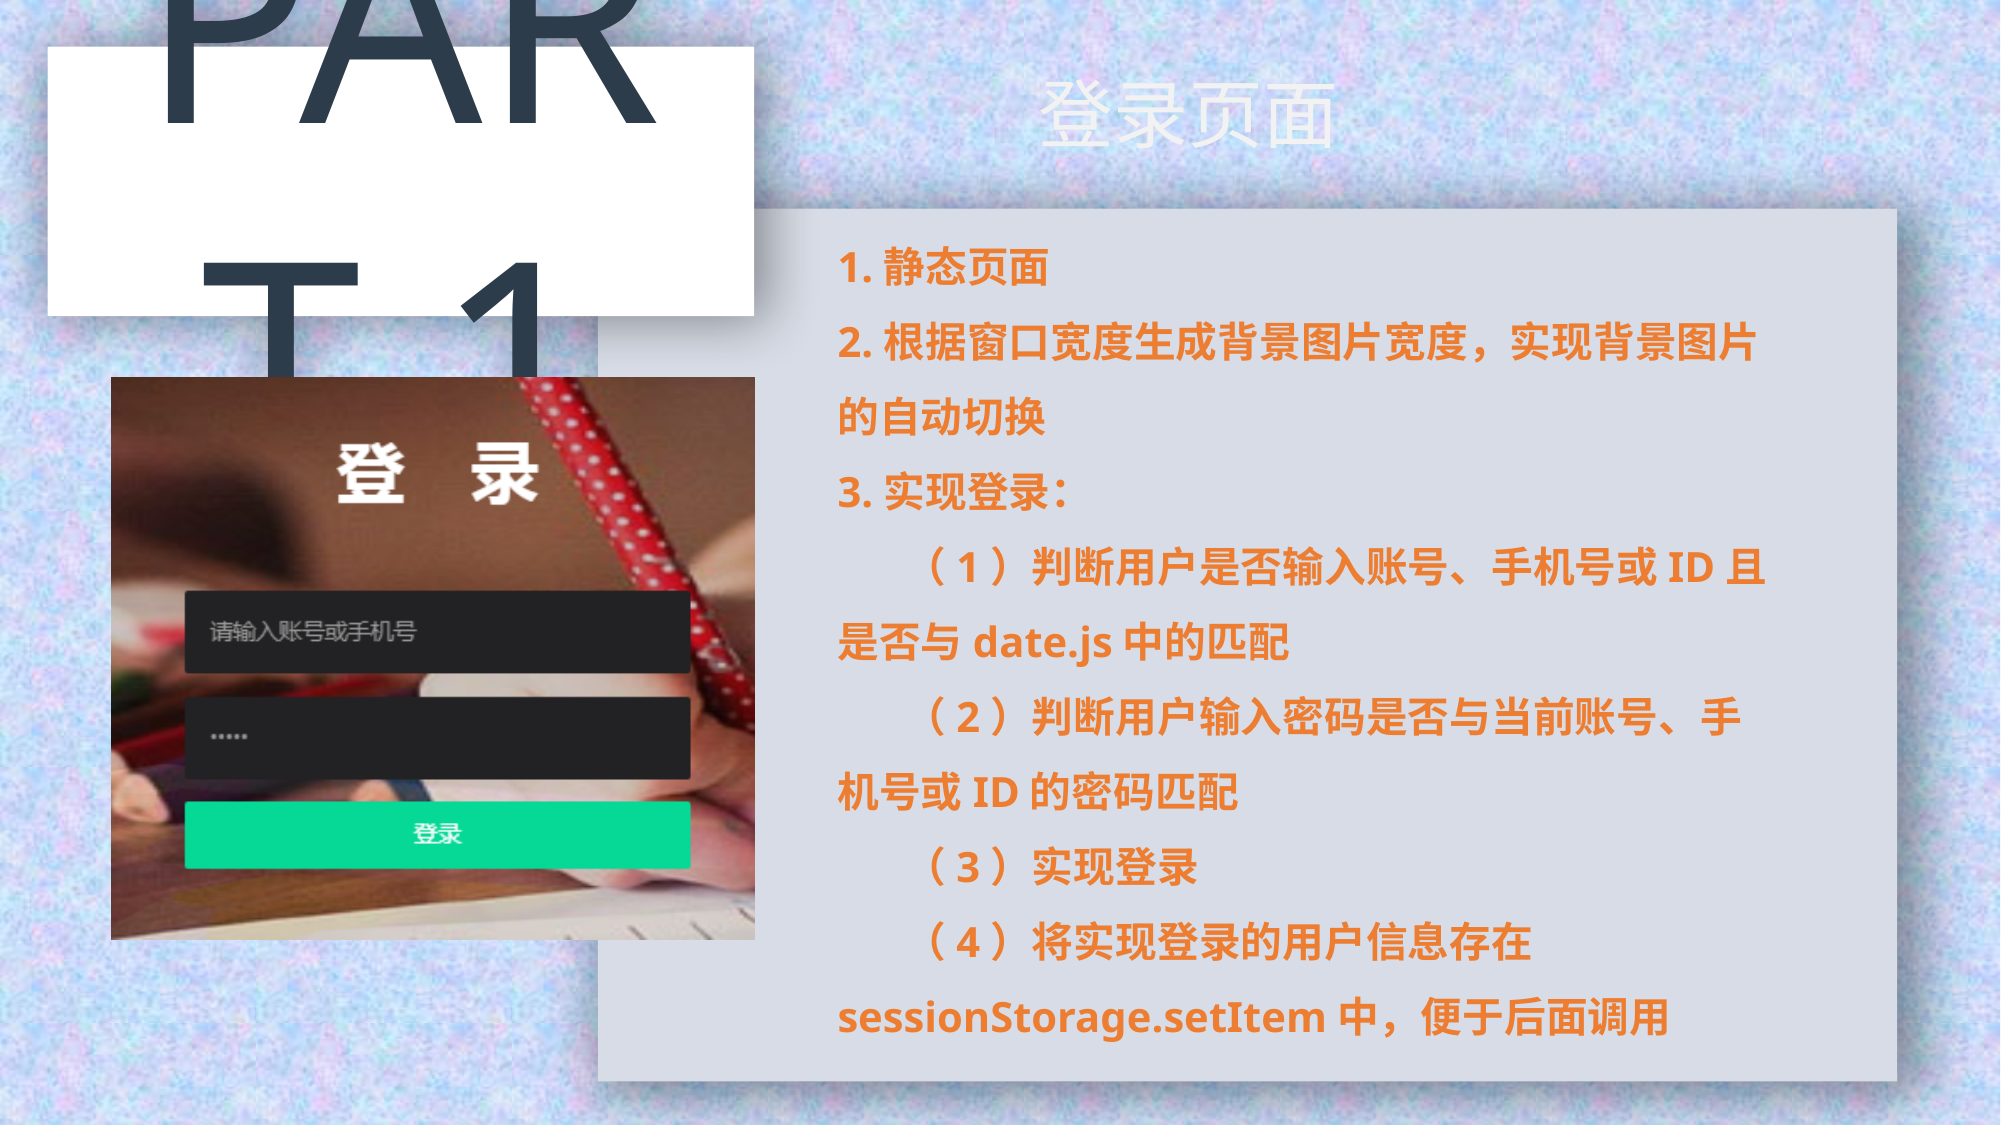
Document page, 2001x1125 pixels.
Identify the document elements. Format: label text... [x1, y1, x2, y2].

text_box PART 1 [46, 45, 756, 318]
text_box 1.静态页面 2.根据窗口宽度生成背景图片宽度，实现背景图片的自动切换 3.实现登录： （1）判断用户是否输入账号、手机号或ID且是否与date.js中的匹配 （2）判断用户输入密码是否与当前账号、手机号或ID的密码匹配 （3）实现登录 （4）将实现登录的用户信息存在sessionStorage.setItem中，便于后面调用 [822, 208, 1790, 1049]
text_box [596, 206, 1899, 1083]
picture [0, 0, 2001, 1125]
text_box 登录页面 [963, 60, 1414, 166]
